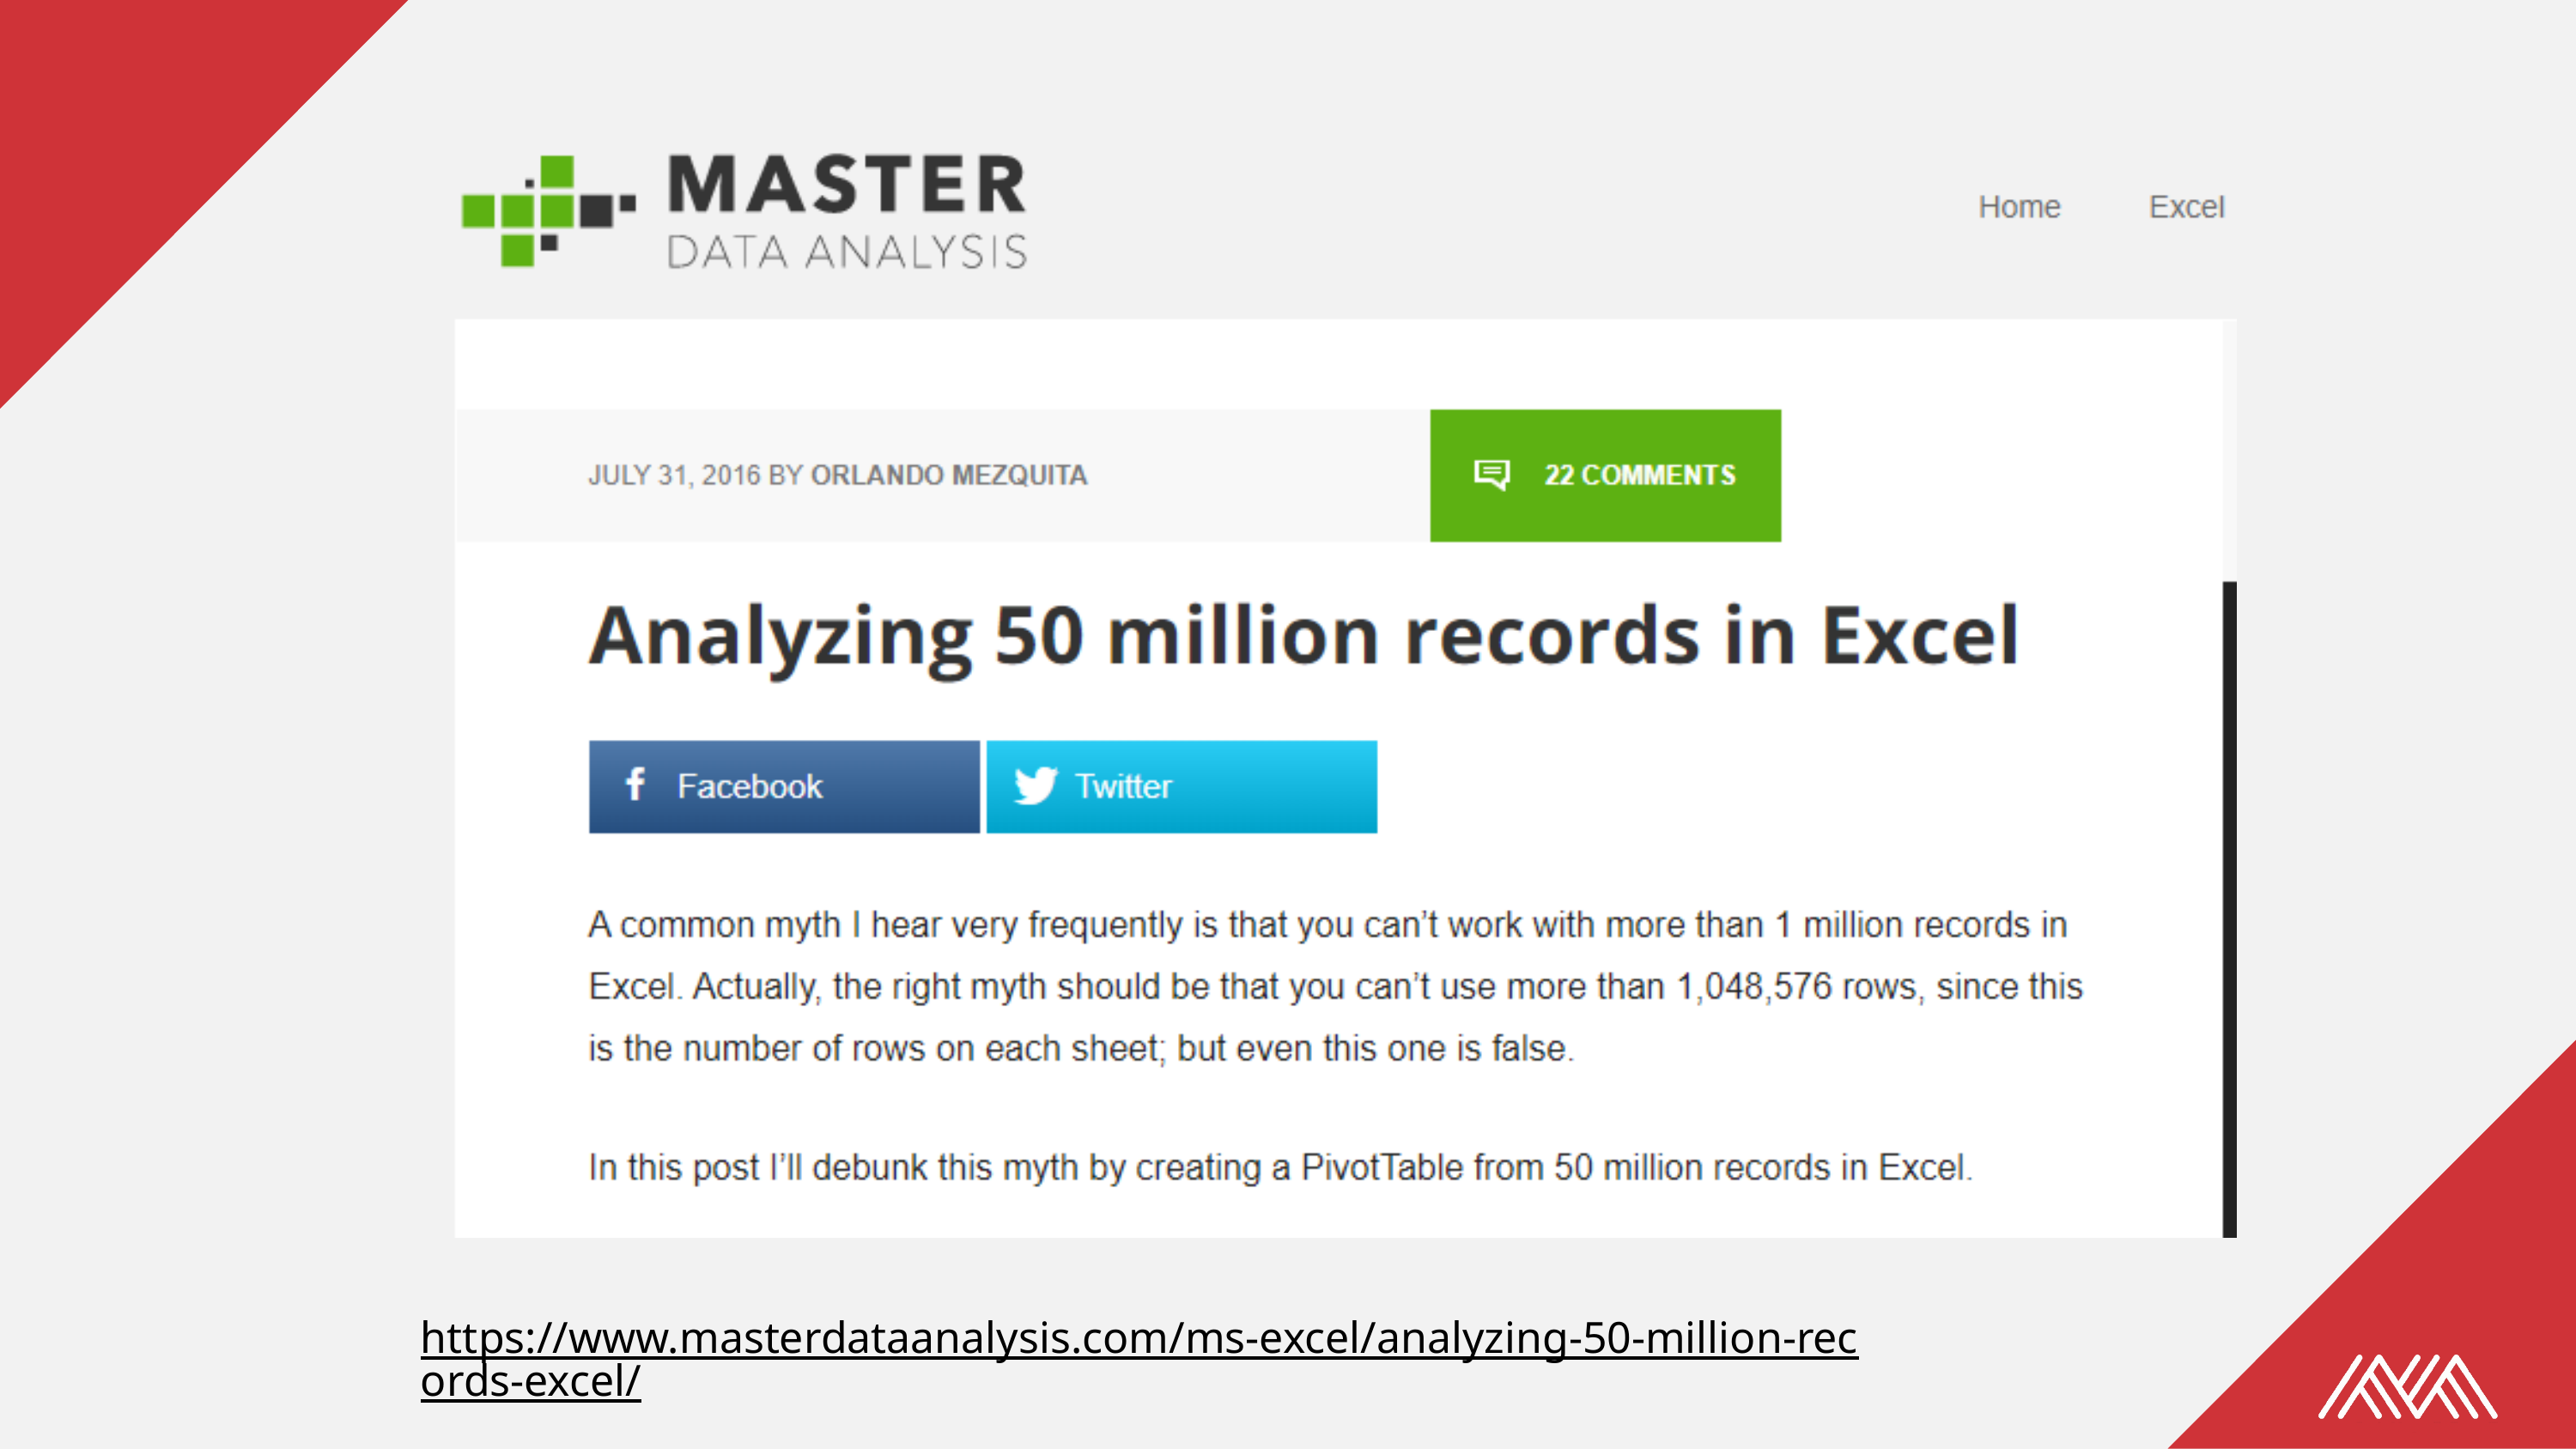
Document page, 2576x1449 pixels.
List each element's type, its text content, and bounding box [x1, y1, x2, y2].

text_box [0, 0, 409, 409]
text_box https://www.masterdataanalysis.com/ms-excel/analyzing-50-million-records-excel/ [408, 1303, 1890, 1427]
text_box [2167, 1040, 2576, 1449]
picture [411, 100, 2237, 1238]
picture [2267, 1303, 2551, 1449]
